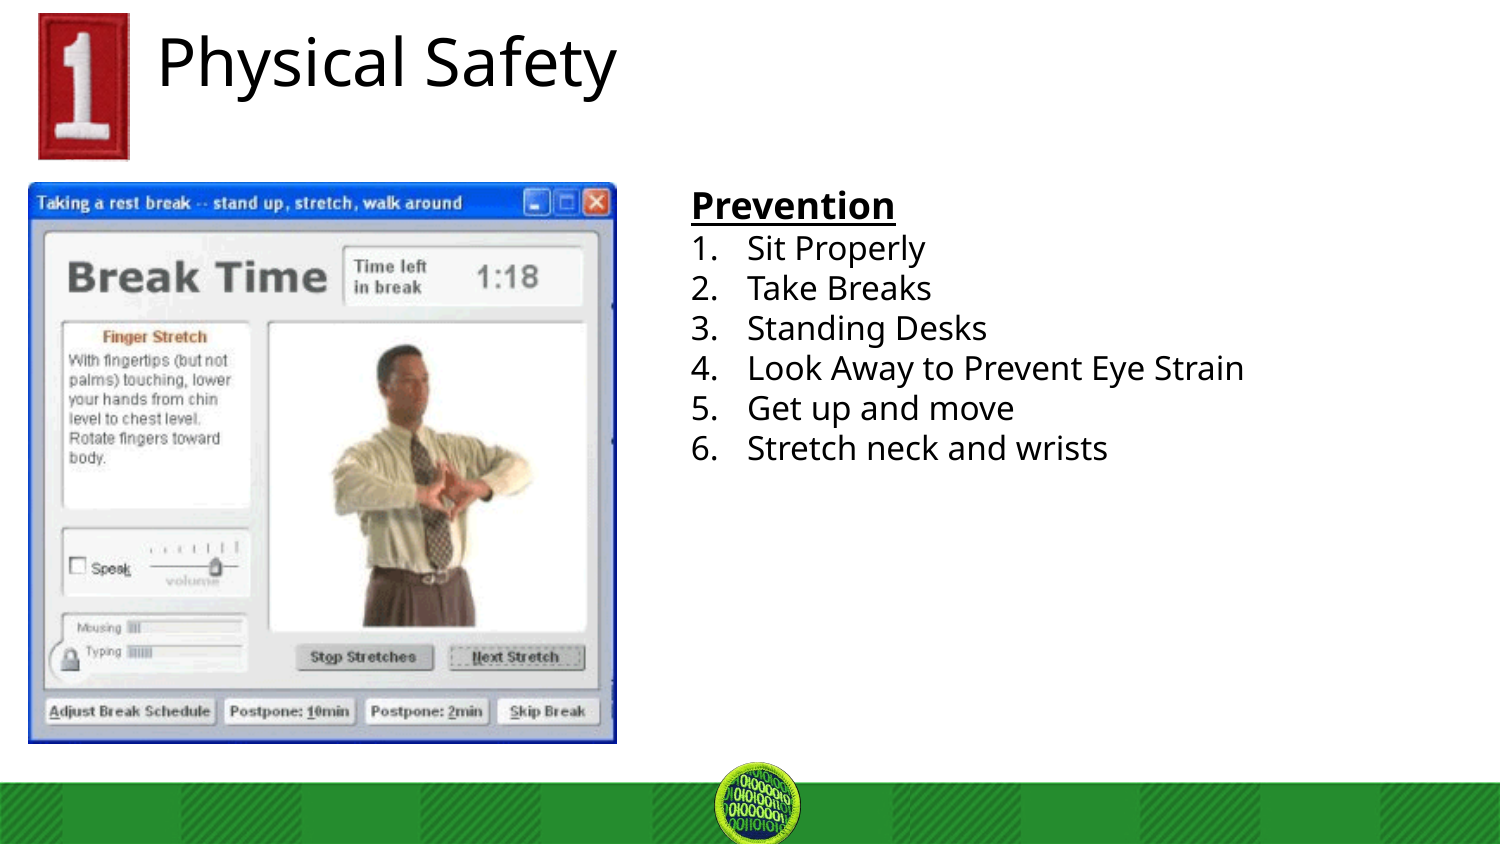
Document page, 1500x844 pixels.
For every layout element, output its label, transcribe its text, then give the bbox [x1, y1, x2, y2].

title Physical Safety [141, 12, 1480, 94]
text_box Prevention Sit Properly Take Breaks Standing Desks Look Away to Prevent Eye Strain Get up and move Stretch neck and wrists [675, 174, 1487, 565]
picture [38, 13, 130, 162]
picture [27, 182, 617, 744]
picture [0, 762, 1500, 844]
